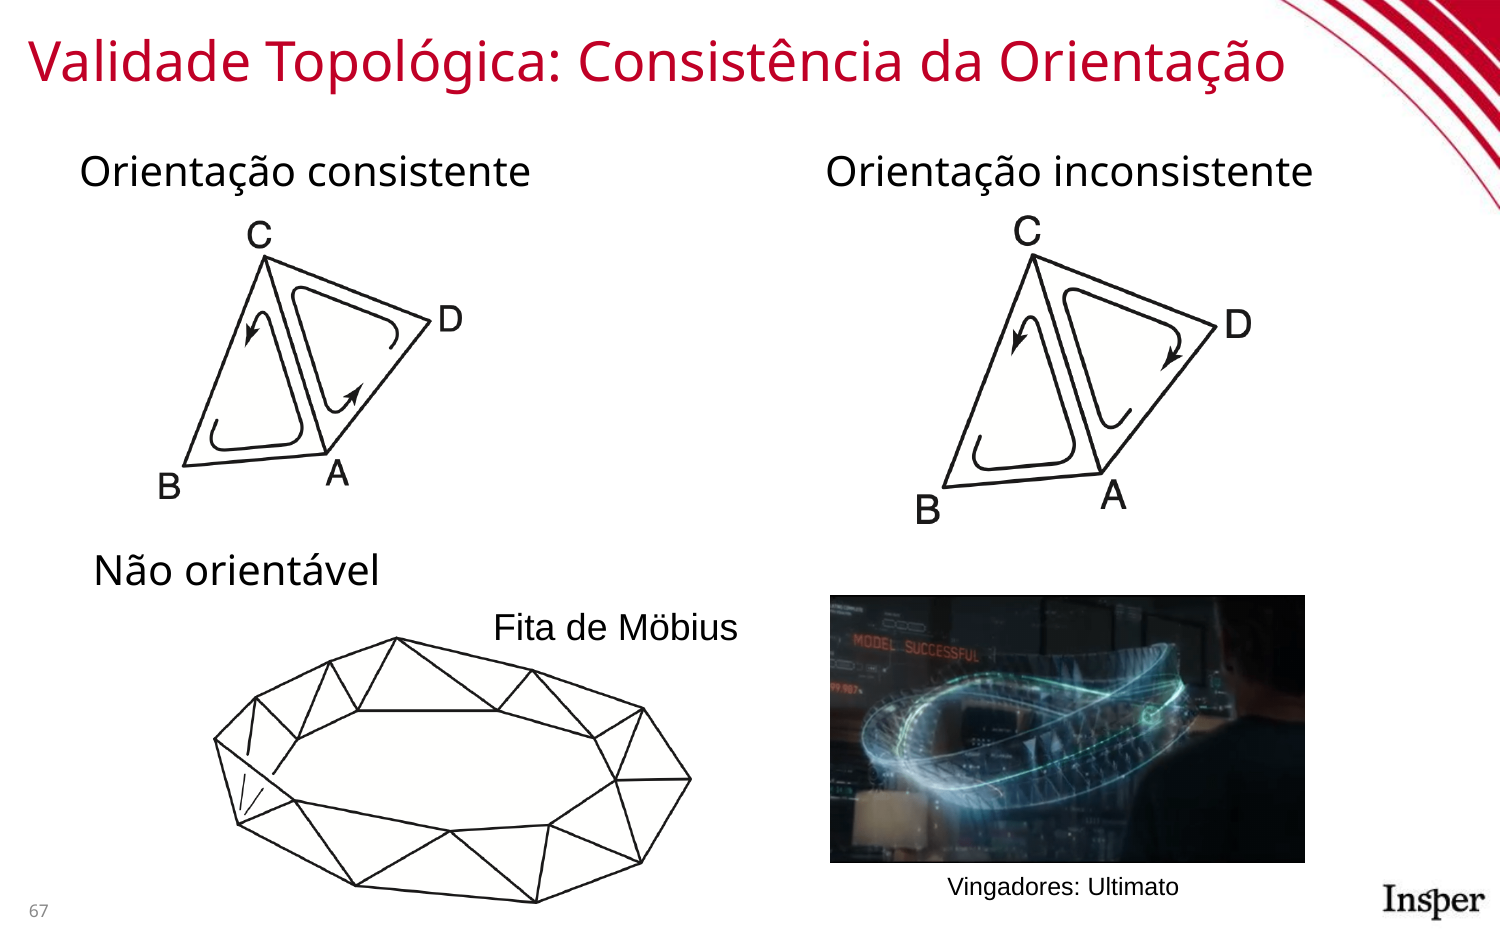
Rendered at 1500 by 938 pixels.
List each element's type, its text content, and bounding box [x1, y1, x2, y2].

text_box Não orientável [77, 536, 622, 621]
slide_number 67 [0, 887, 78, 938]
text_box Vingadores: Ultimato [932, 871, 1206, 909]
title Validade Topológica: Consistência da Orientação [13, 18, 1434, 104]
text_box Fita de Möbius [478, 595, 796, 657]
picture [140, 0, 1500, 938]
text_box Orientação inconsistente [810, 137, 1354, 223]
list Orientação consistente [64, 137, 608, 223]
